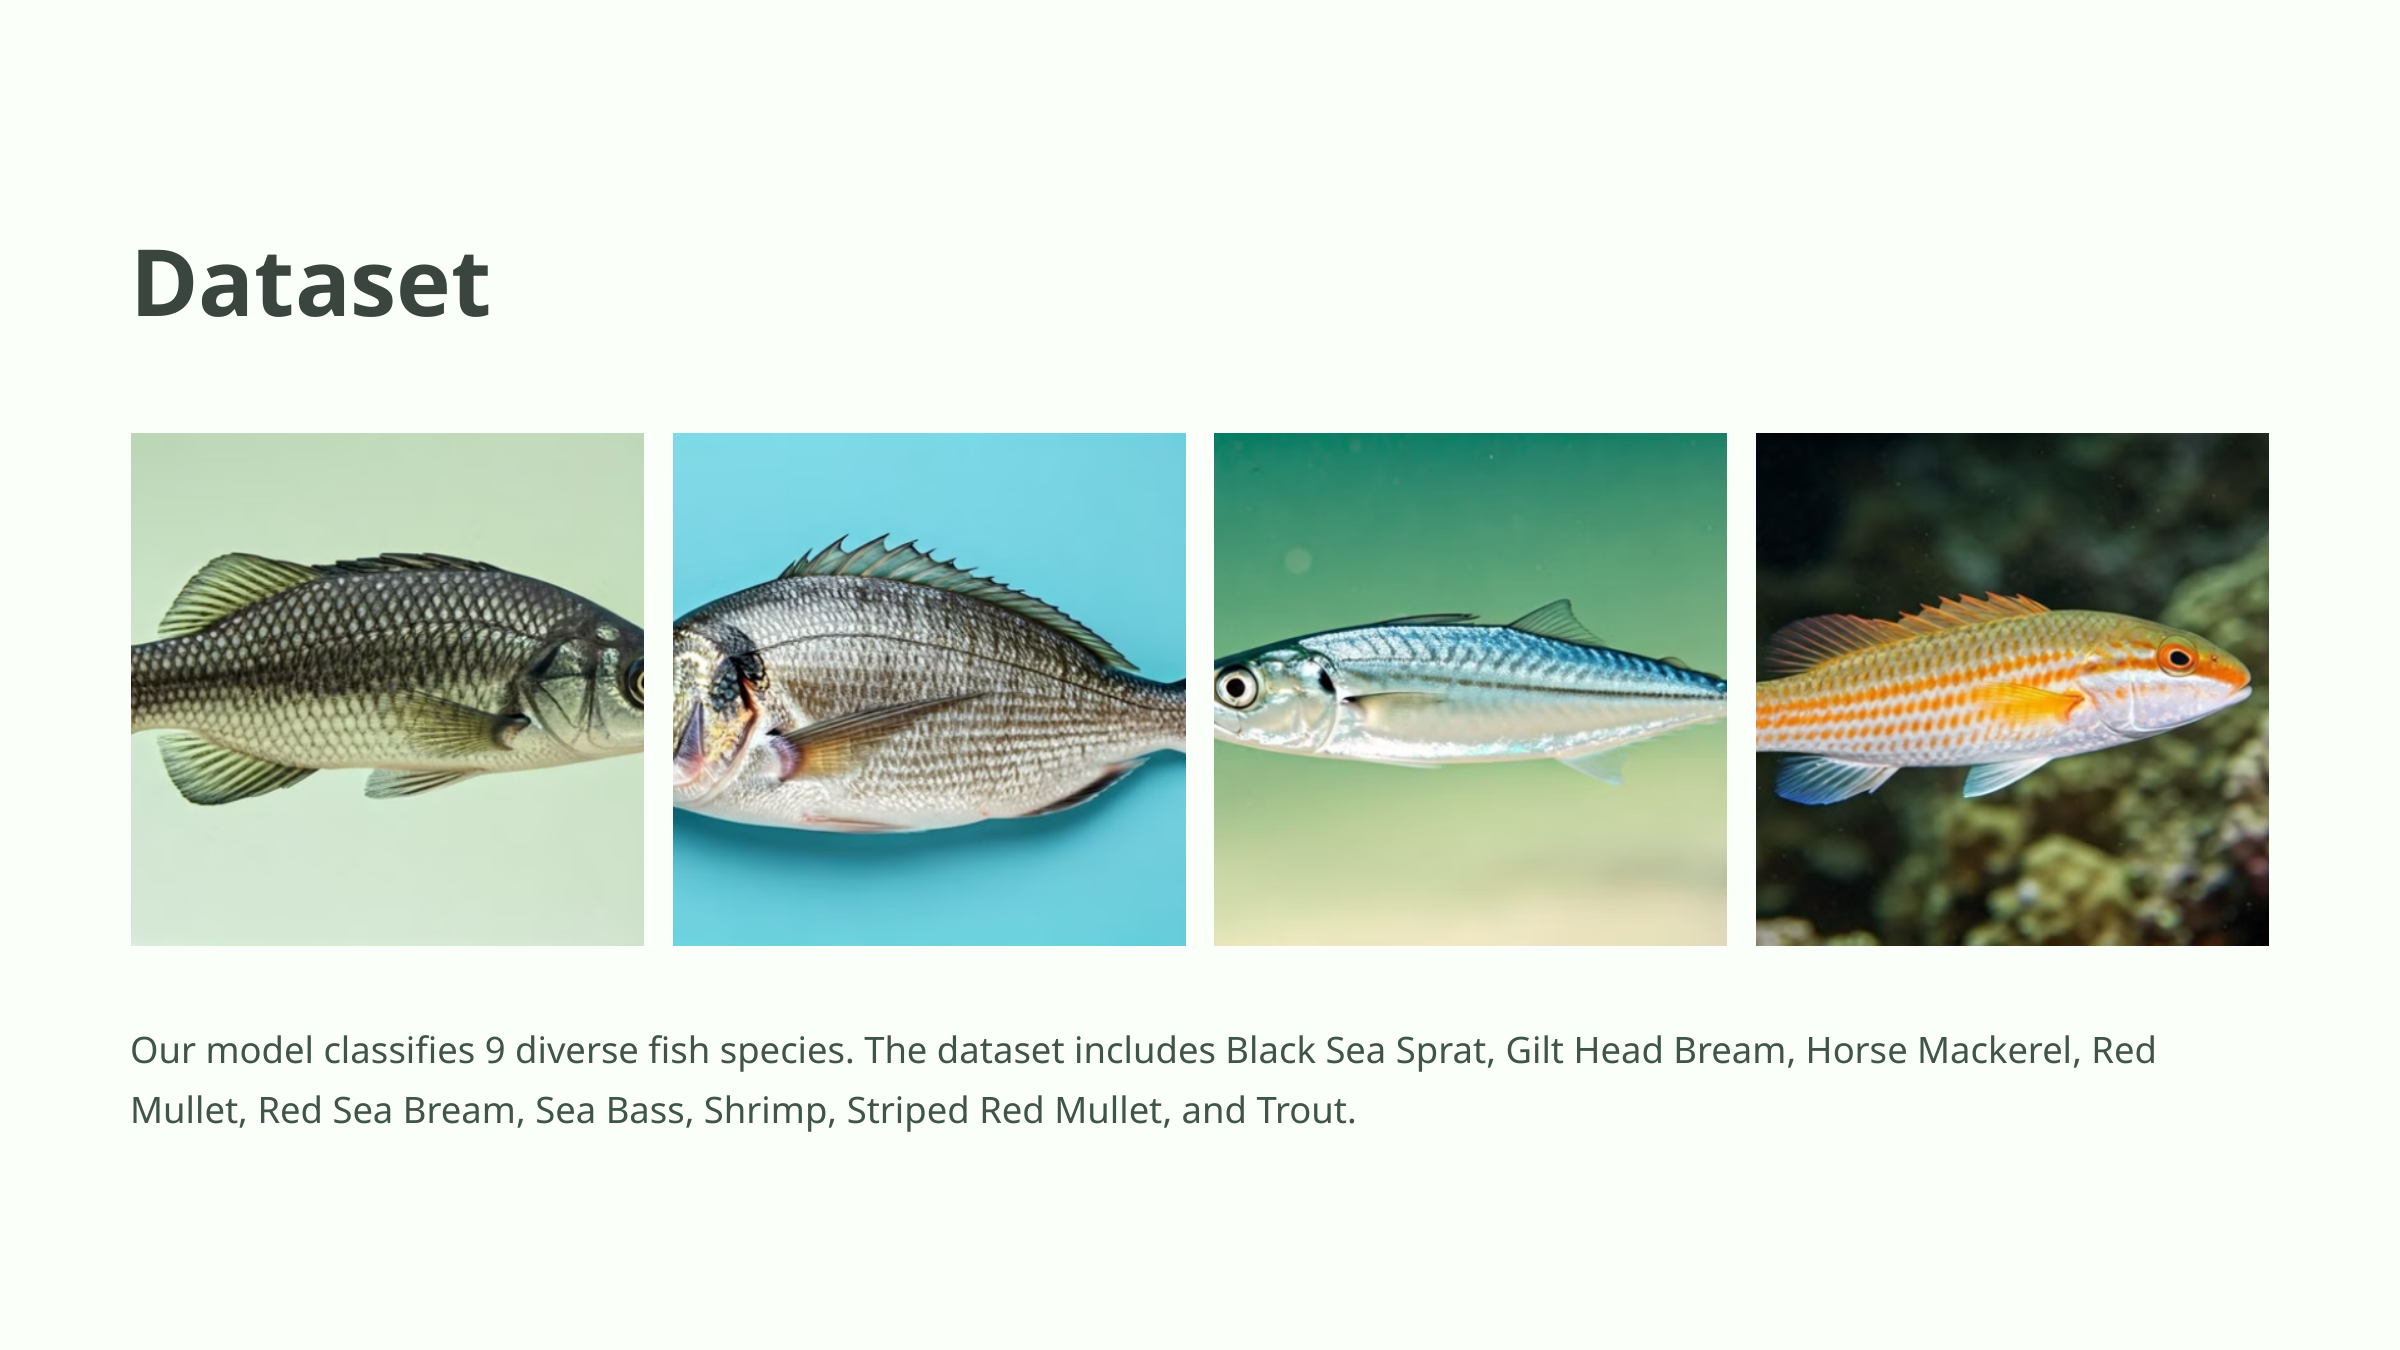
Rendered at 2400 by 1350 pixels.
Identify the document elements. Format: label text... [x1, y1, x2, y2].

picture [673, 433, 1186, 946]
text_box Our model classifies 9 diverse fish species. The dataset includes Black Sea Sprat, Gilt Head Bream, Horse Mackerel, Red Mullet, Red Sea Bream, Sea Bass, Shrimp, Striped Red Mullet, and Trout. [130, 1011, 2270, 1131]
text_box Dataset [130, 219, 1061, 336]
picture [131, 433, 644, 946]
picture [1214, 433, 1727, 946]
picture [1756, 433, 2269, 946]
